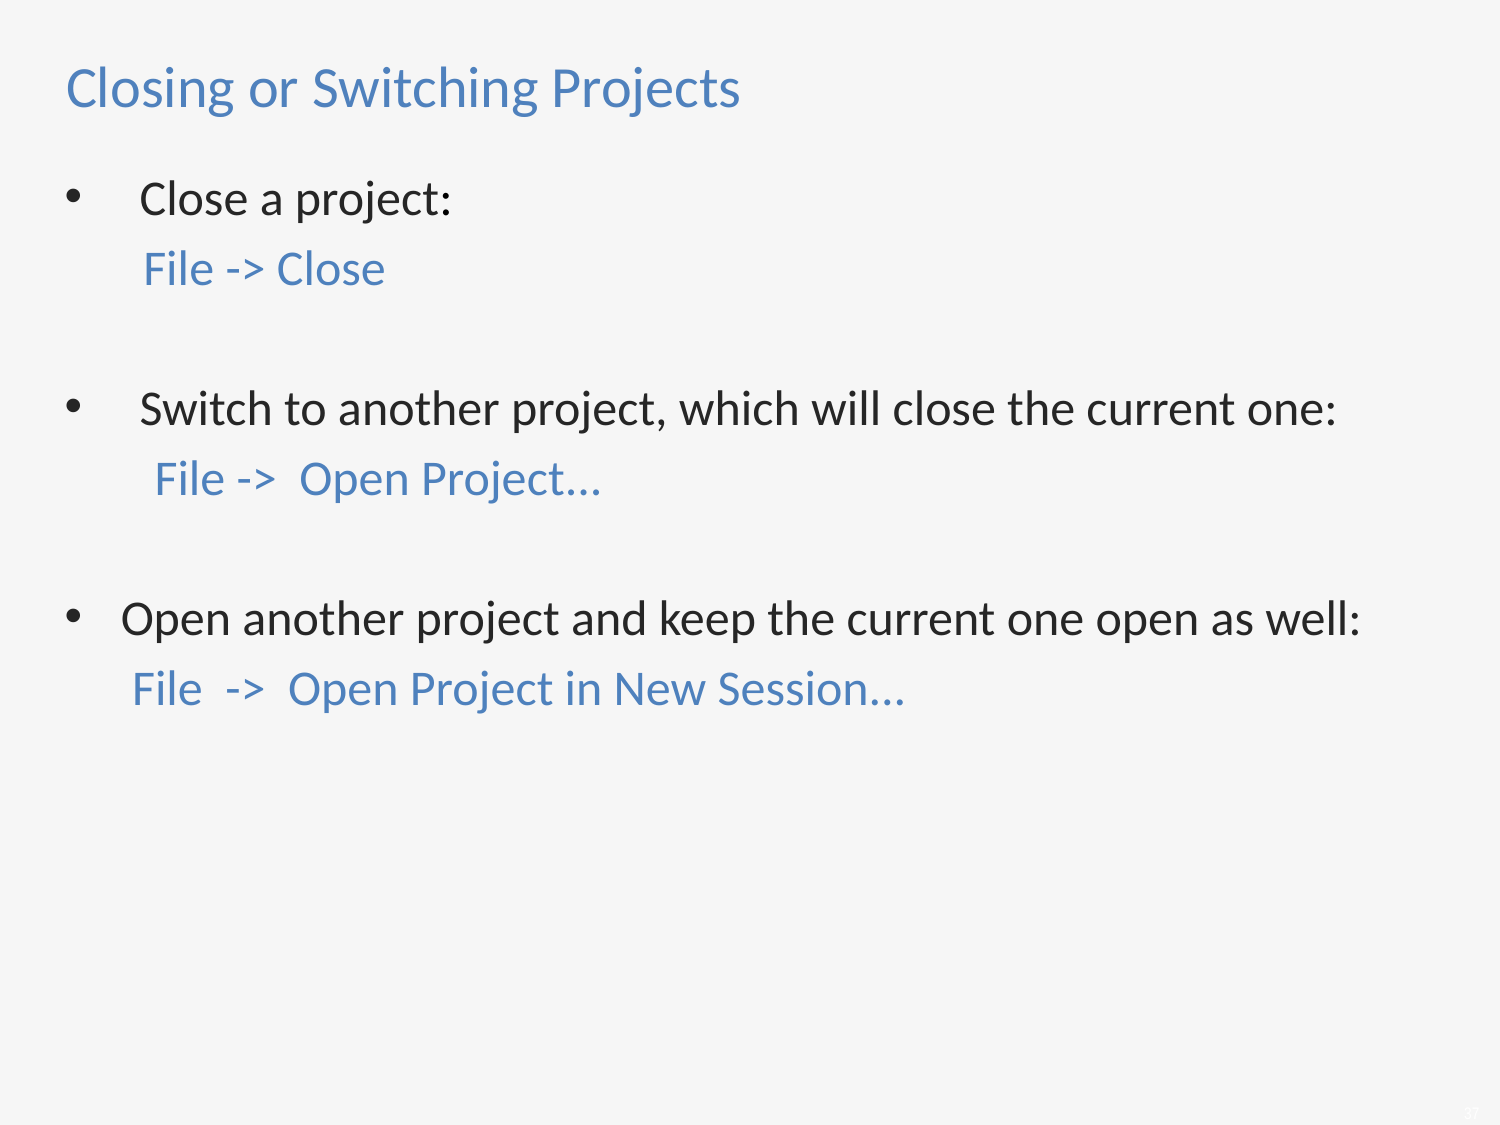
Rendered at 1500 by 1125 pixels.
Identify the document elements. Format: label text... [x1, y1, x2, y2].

title Closing or Switching Projects [42, 56, 1344, 121]
list Close a project: File -> Close Switch to another project, which will close the current one: File -> Open Project... Open another project and keep the current one open as well: File -> Open Project in New Session... [64, 165, 1436, 985]
